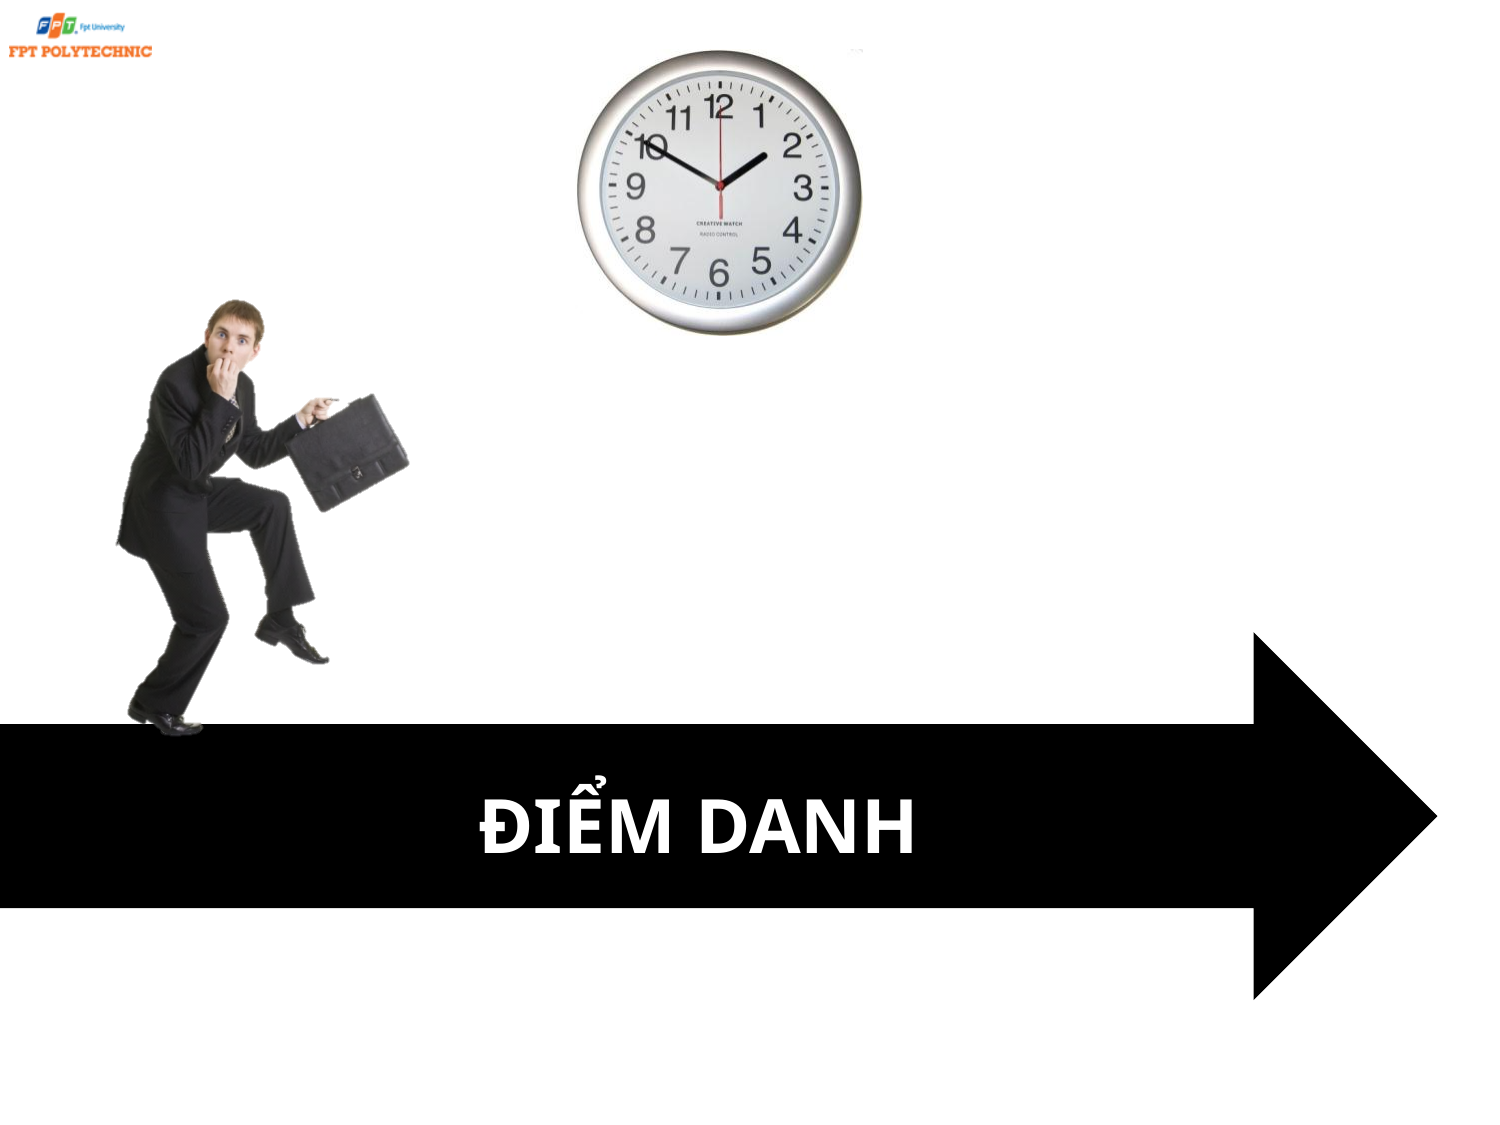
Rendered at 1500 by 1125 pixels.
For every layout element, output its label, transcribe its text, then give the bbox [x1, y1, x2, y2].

text_box [0, 630, 1440, 1002]
picture [9, 6, 152, 63]
picture [574, 49, 863, 337]
list ĐIỂM DANH [455, 770, 943, 871]
picture [49, 117, 424, 800]
